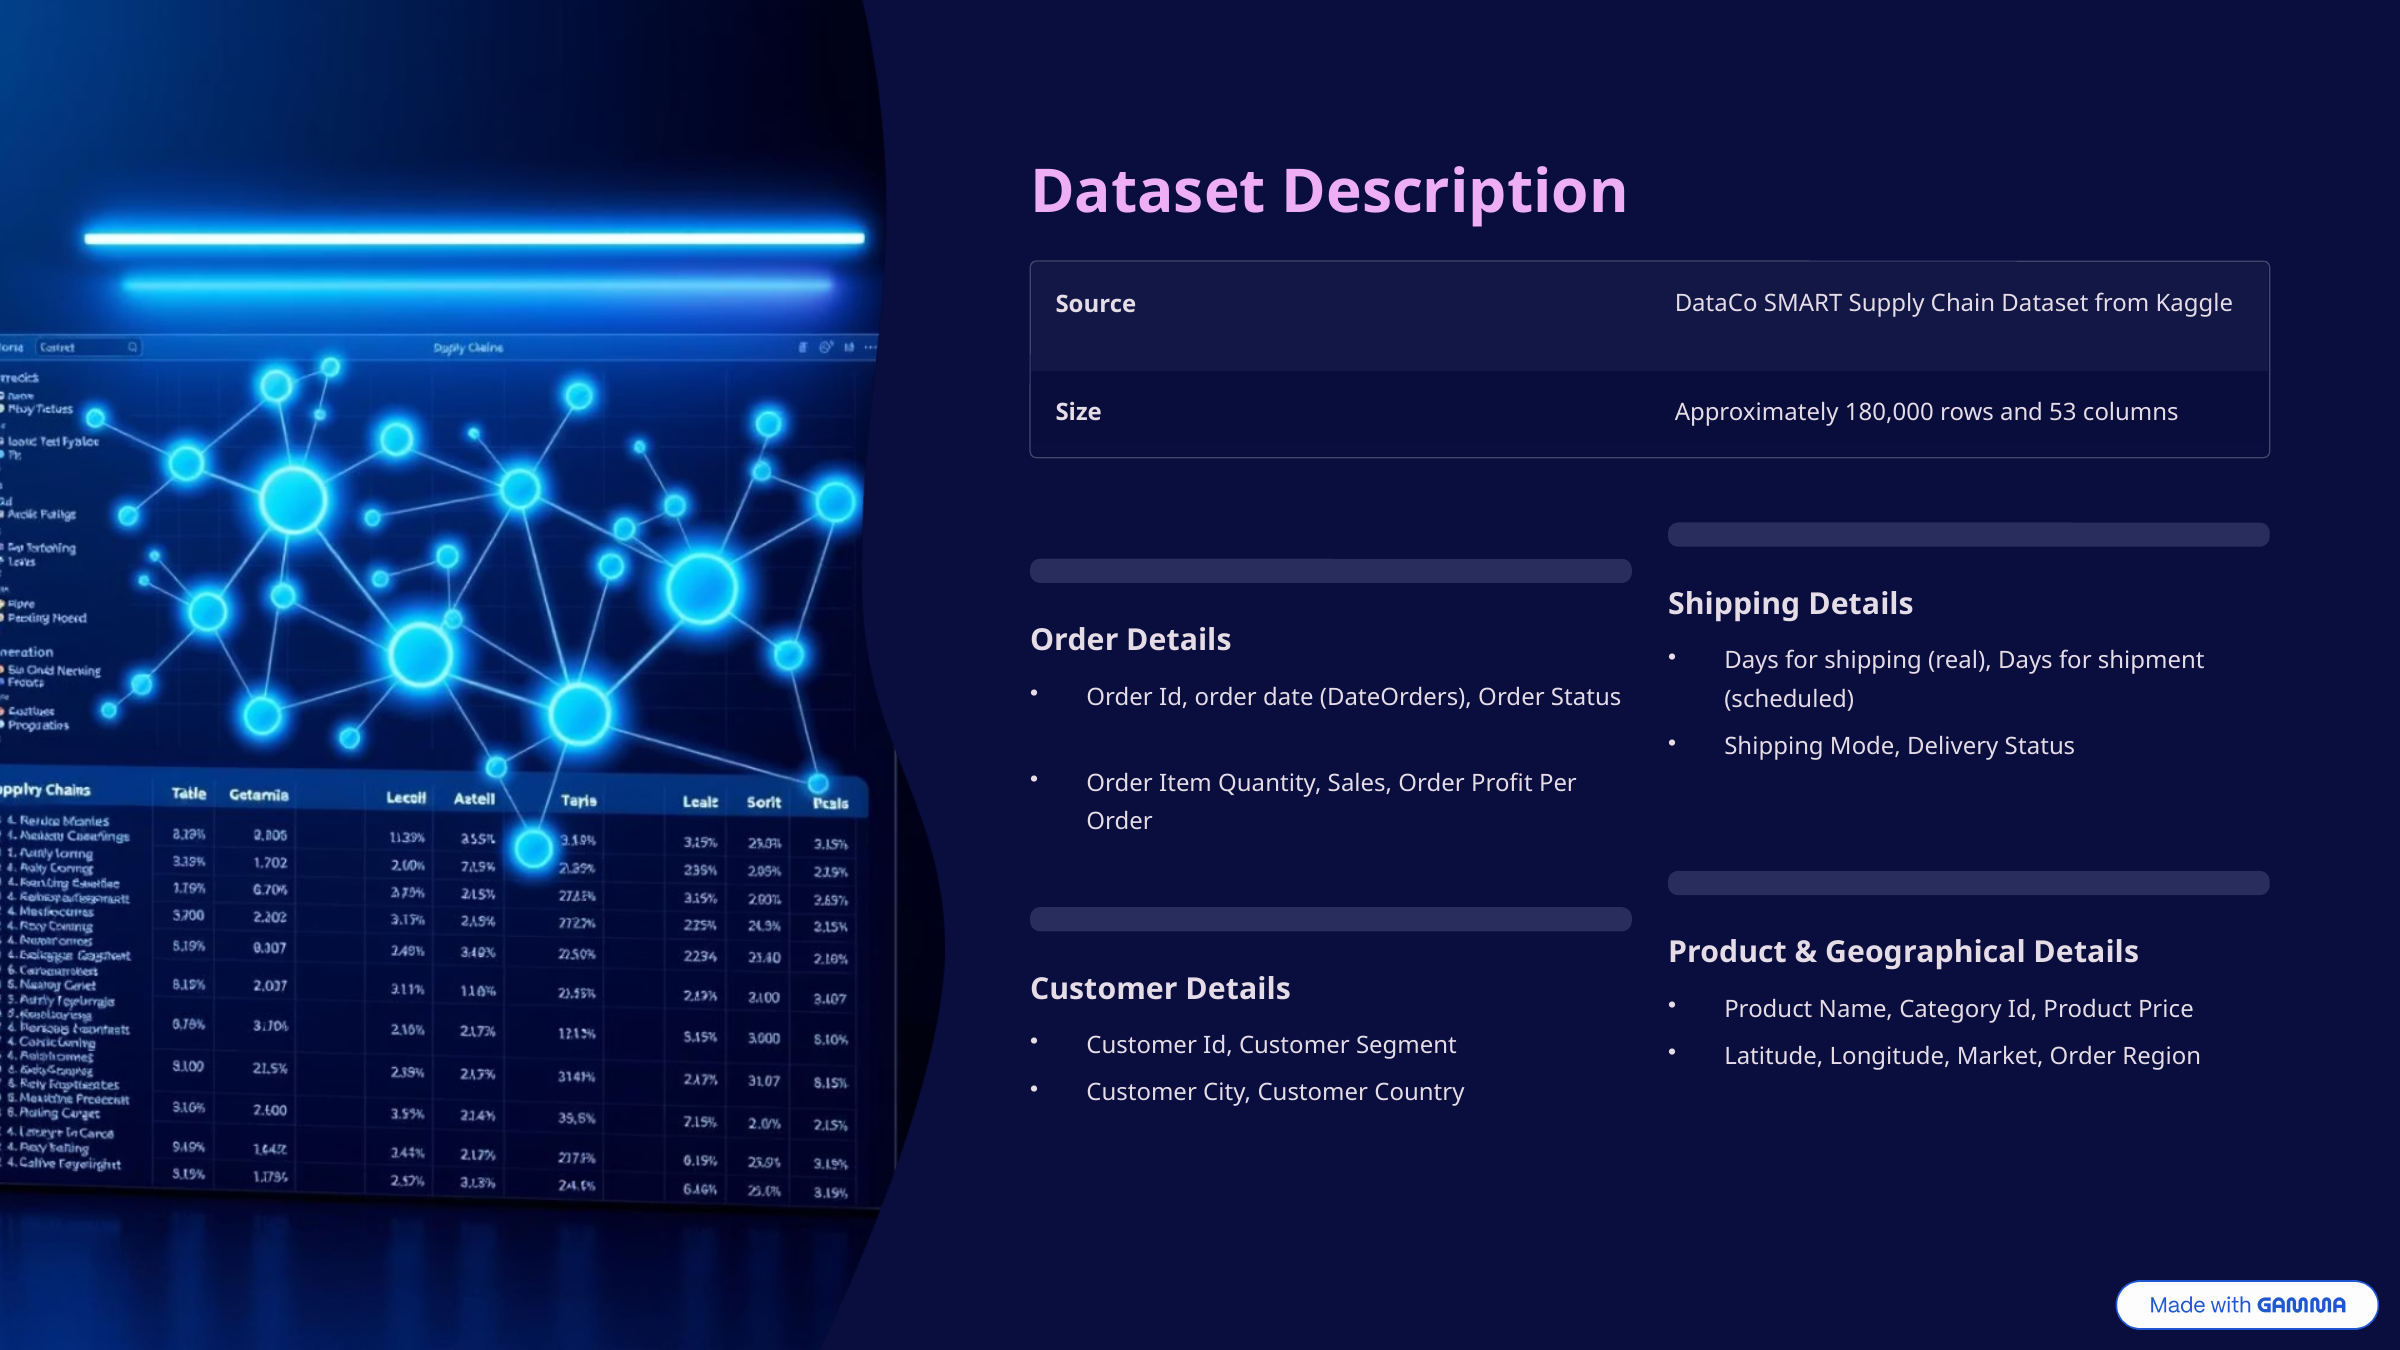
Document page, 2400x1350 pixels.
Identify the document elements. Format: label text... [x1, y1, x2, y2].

text_box Product & Geographical Details [1668, 931, 2134, 970]
text_box Order Id, order date (DateOrders), Order Status [1030, 671, 1632, 749]
text_box [1030, 907, 1632, 932]
text_box DataCo SMART Supply Chain Dataset from Kaggle [1674, 278, 2245, 356]
text_box [1030, 558, 1632, 583]
text_box Customer Details [1030, 967, 1333, 1006]
text_box Shipping Details [1668, 582, 1971, 621]
text_box Approximately 180,000 rows and 53 columns [1674, 387, 2245, 426]
text_box Customer Id, Customer Segment [1030, 1019, 1632, 1059]
text_box [1668, 522, 2270, 547]
text_box [1031, 262, 2269, 371]
text_box Size [1055, 387, 1626, 426]
picture [0, 0, 945, 1350]
text_box Dataset Description [1030, 149, 1635, 225]
text_box Latitude, Longitude, Market, Order Region [1668, 1030, 2270, 1070]
text_box Source [1055, 278, 1626, 317]
text_box [1668, 870, 2270, 896]
text_box Order Details [1030, 619, 1333, 657]
text_box [1030, 264, 2270, 458]
text_box Product Name, Category Id, Product Price [1668, 983, 2270, 1023]
text_box Days for shipping (real), Days for shipment (scheduled) [1668, 635, 2270, 713]
text_box Customer City, Customer Country [1030, 1067, 1632, 1106]
text_box Shipping Mode, Delivery Status [1668, 721, 2270, 760]
text_box [1031, 371, 2269, 442]
picture [2106, 1271, 2389, 1339]
text_box Order Item Quantity, Sales, Order Profit Per Order [1030, 757, 1632, 835]
